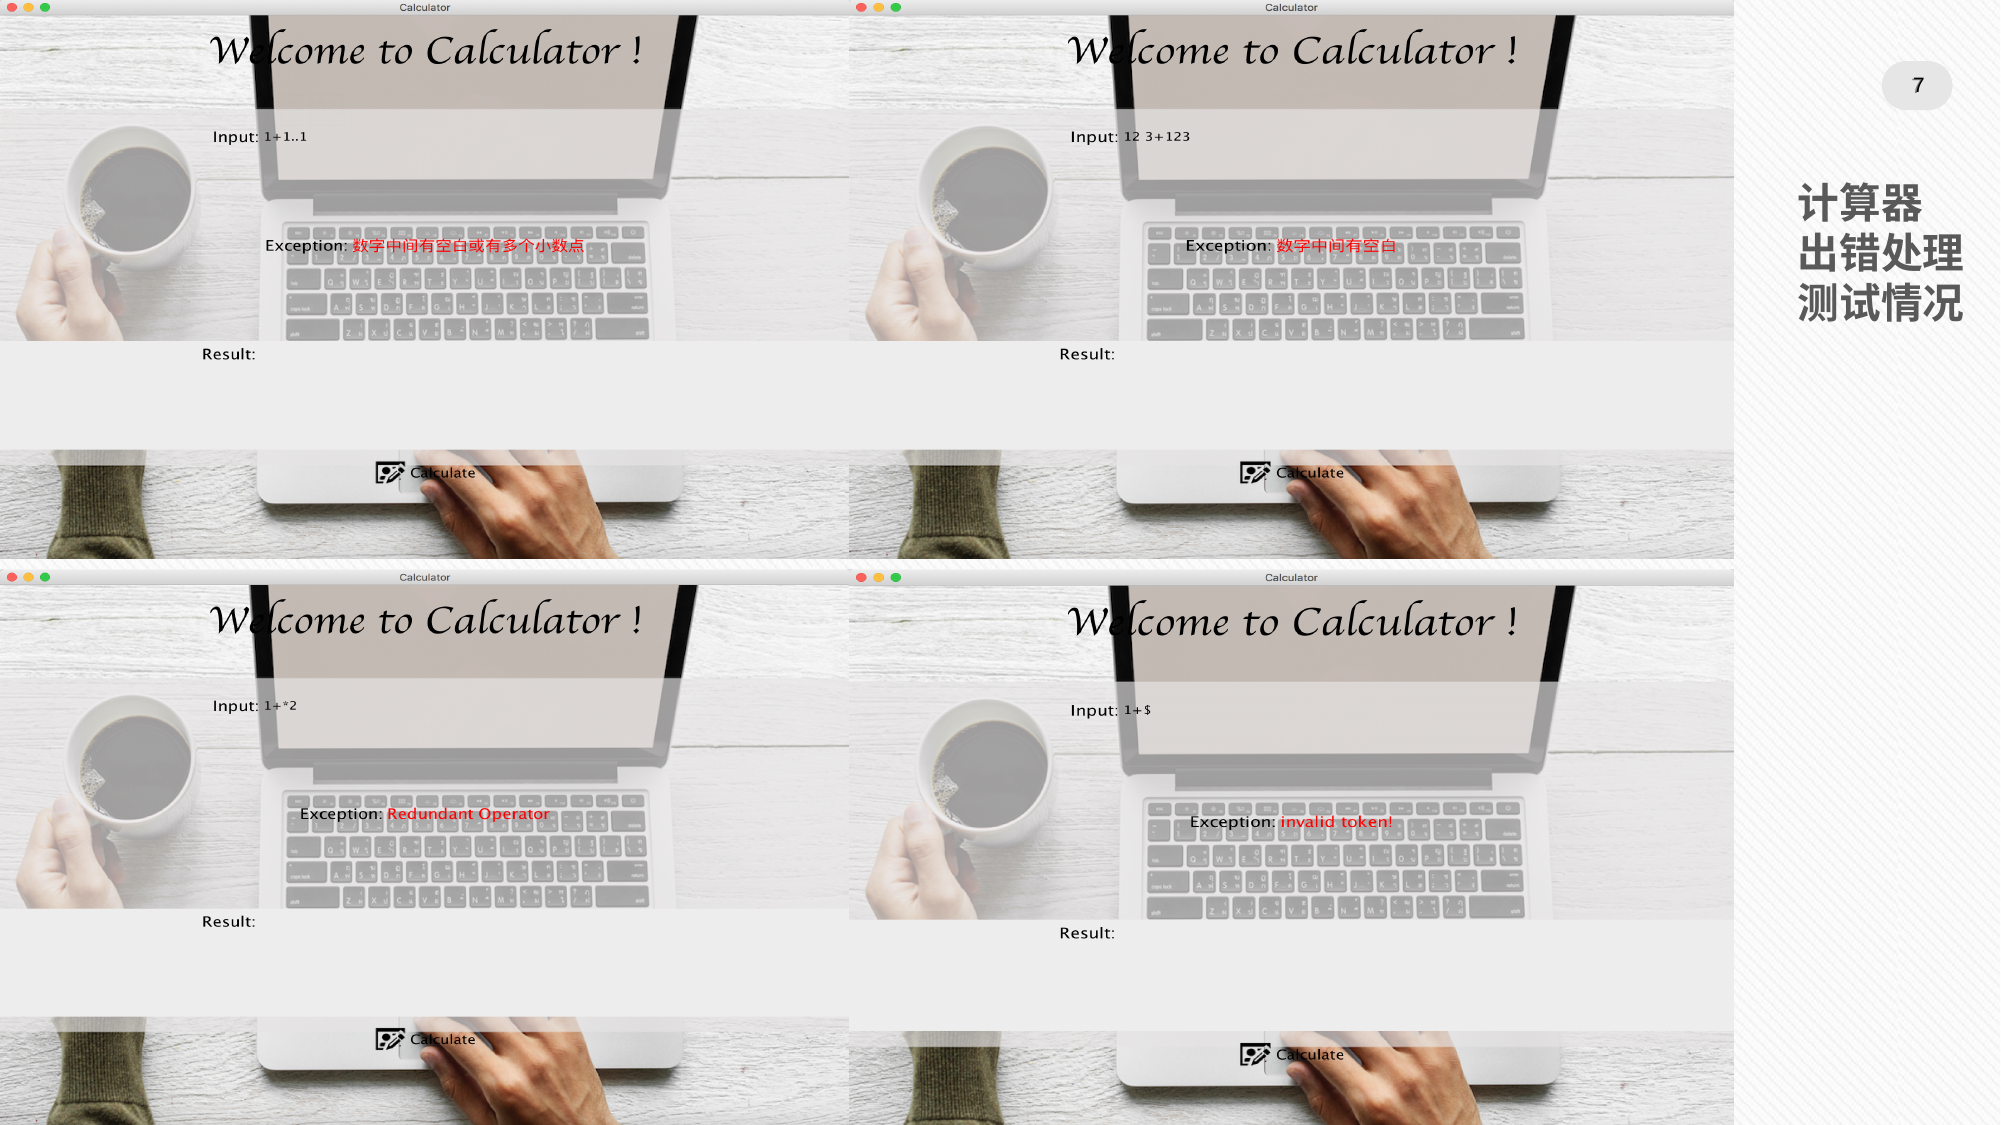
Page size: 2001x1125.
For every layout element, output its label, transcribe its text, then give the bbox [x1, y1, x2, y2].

slide_number 7 [1881, 53, 1953, 118]
text_box 7 [1883, 71, 1955, 103]
text_box 计算器 出错处理 测试情况 [1782, 169, 2000, 335]
picture [0, 0, 2001, 1125]
